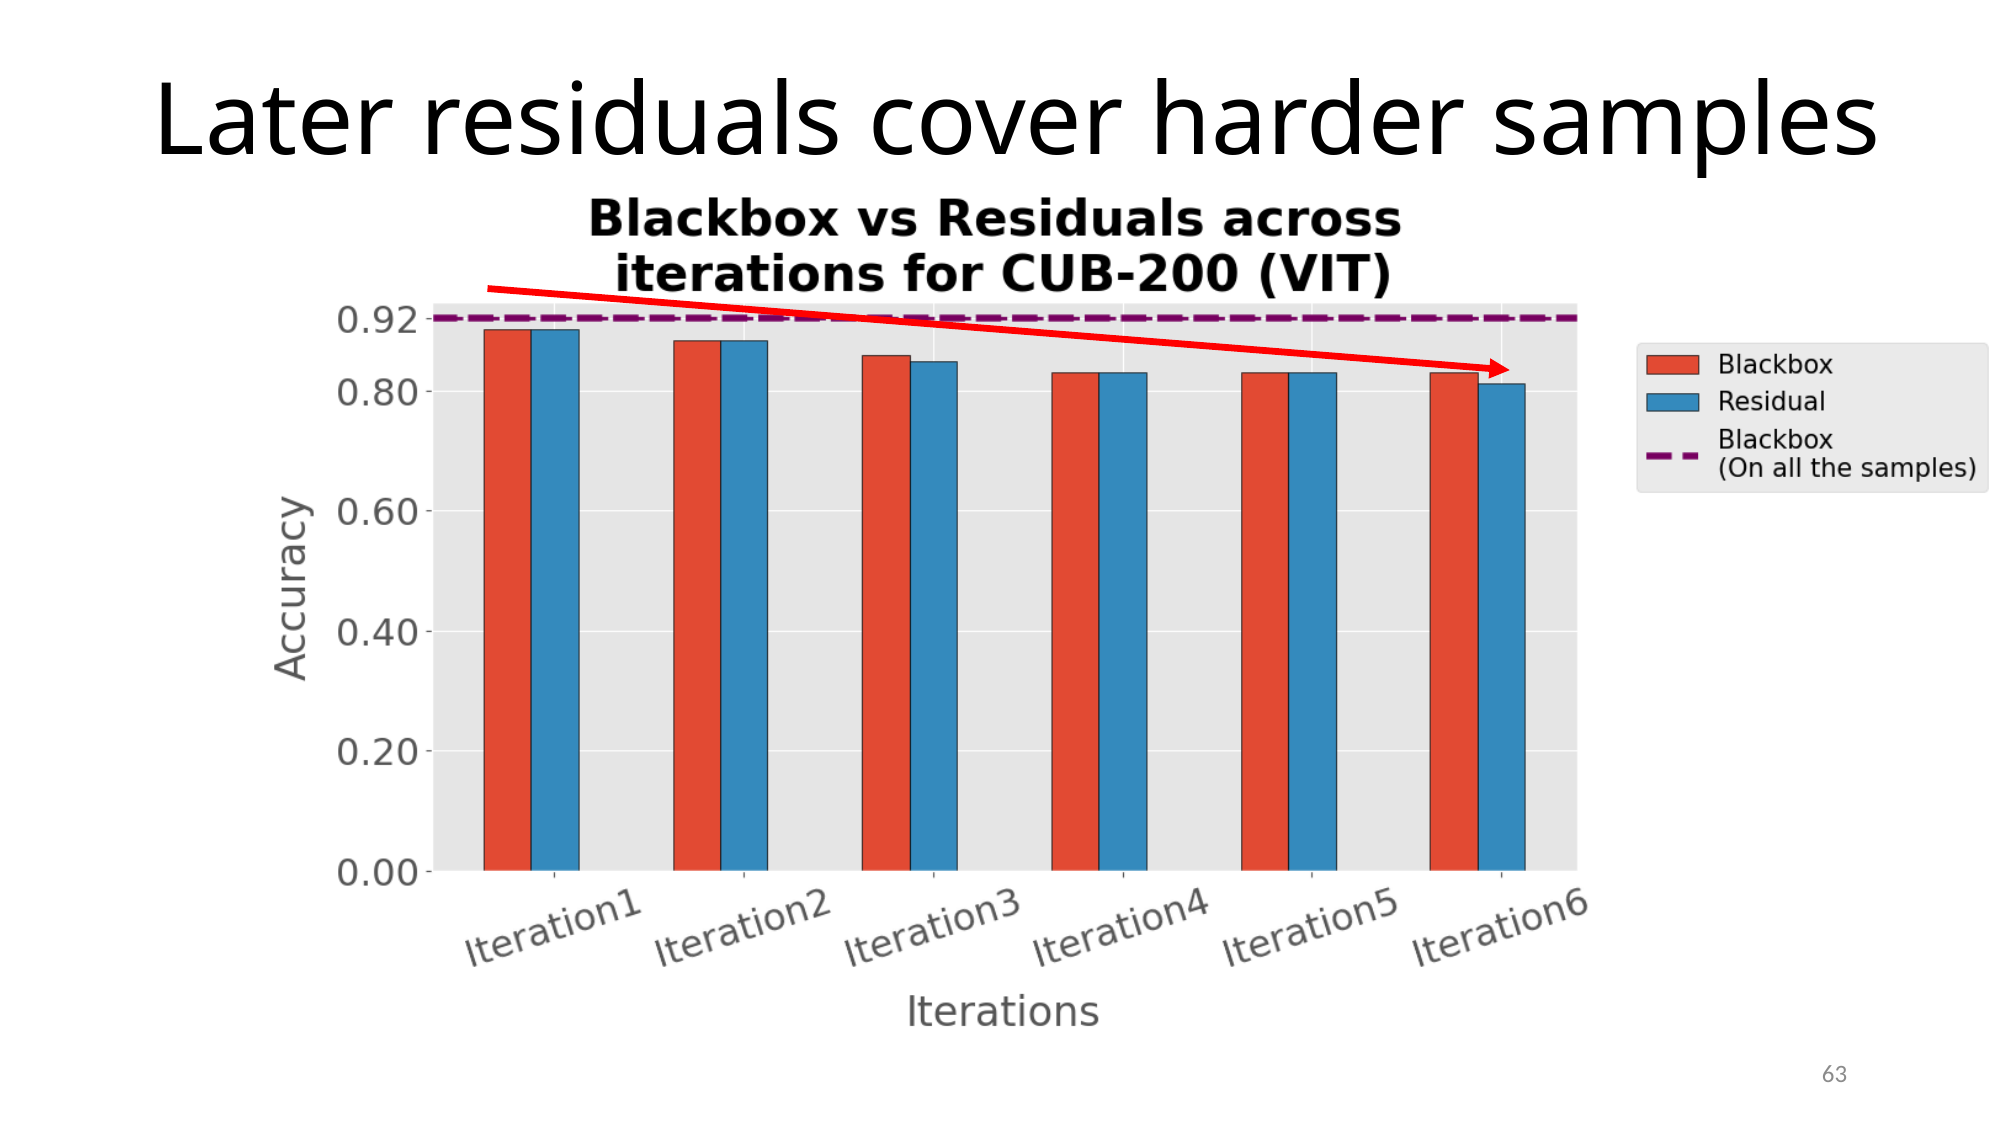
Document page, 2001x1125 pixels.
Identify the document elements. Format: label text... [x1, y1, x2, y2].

picture [262, 184, 2000, 1047]
slide_number 63 [1412, 1047, 1863, 1103]
text_box Later residuals cover harder samples [138, 47, 1897, 183]
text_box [487, 288, 1510, 371]
